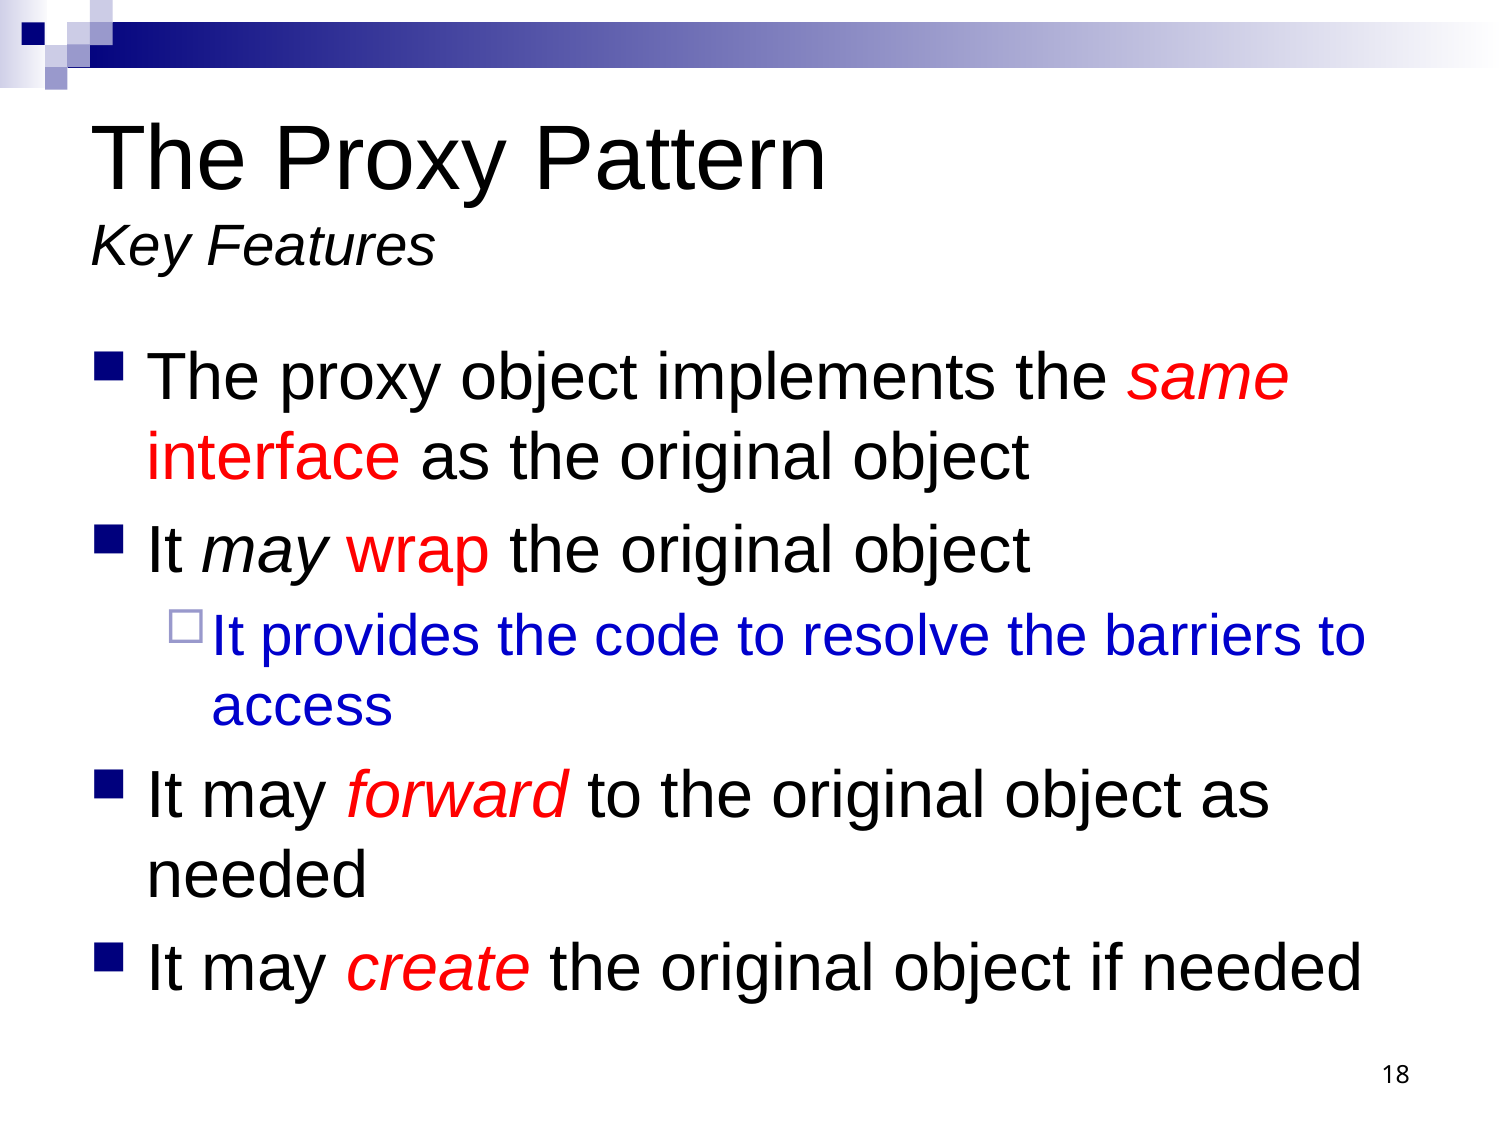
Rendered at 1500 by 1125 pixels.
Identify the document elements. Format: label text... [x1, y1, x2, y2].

list The proxy object implements the same interface as the original object It may wrap the original object It provides the code to resolve the barriers to access It may forward to the original object as needed It may create the original object if needed [75, 324, 1425, 1038]
slide_number 18 [1074, 1025, 1425, 1100]
title The Proxy Pattern Key Features [75, 75, 1425, 300]
